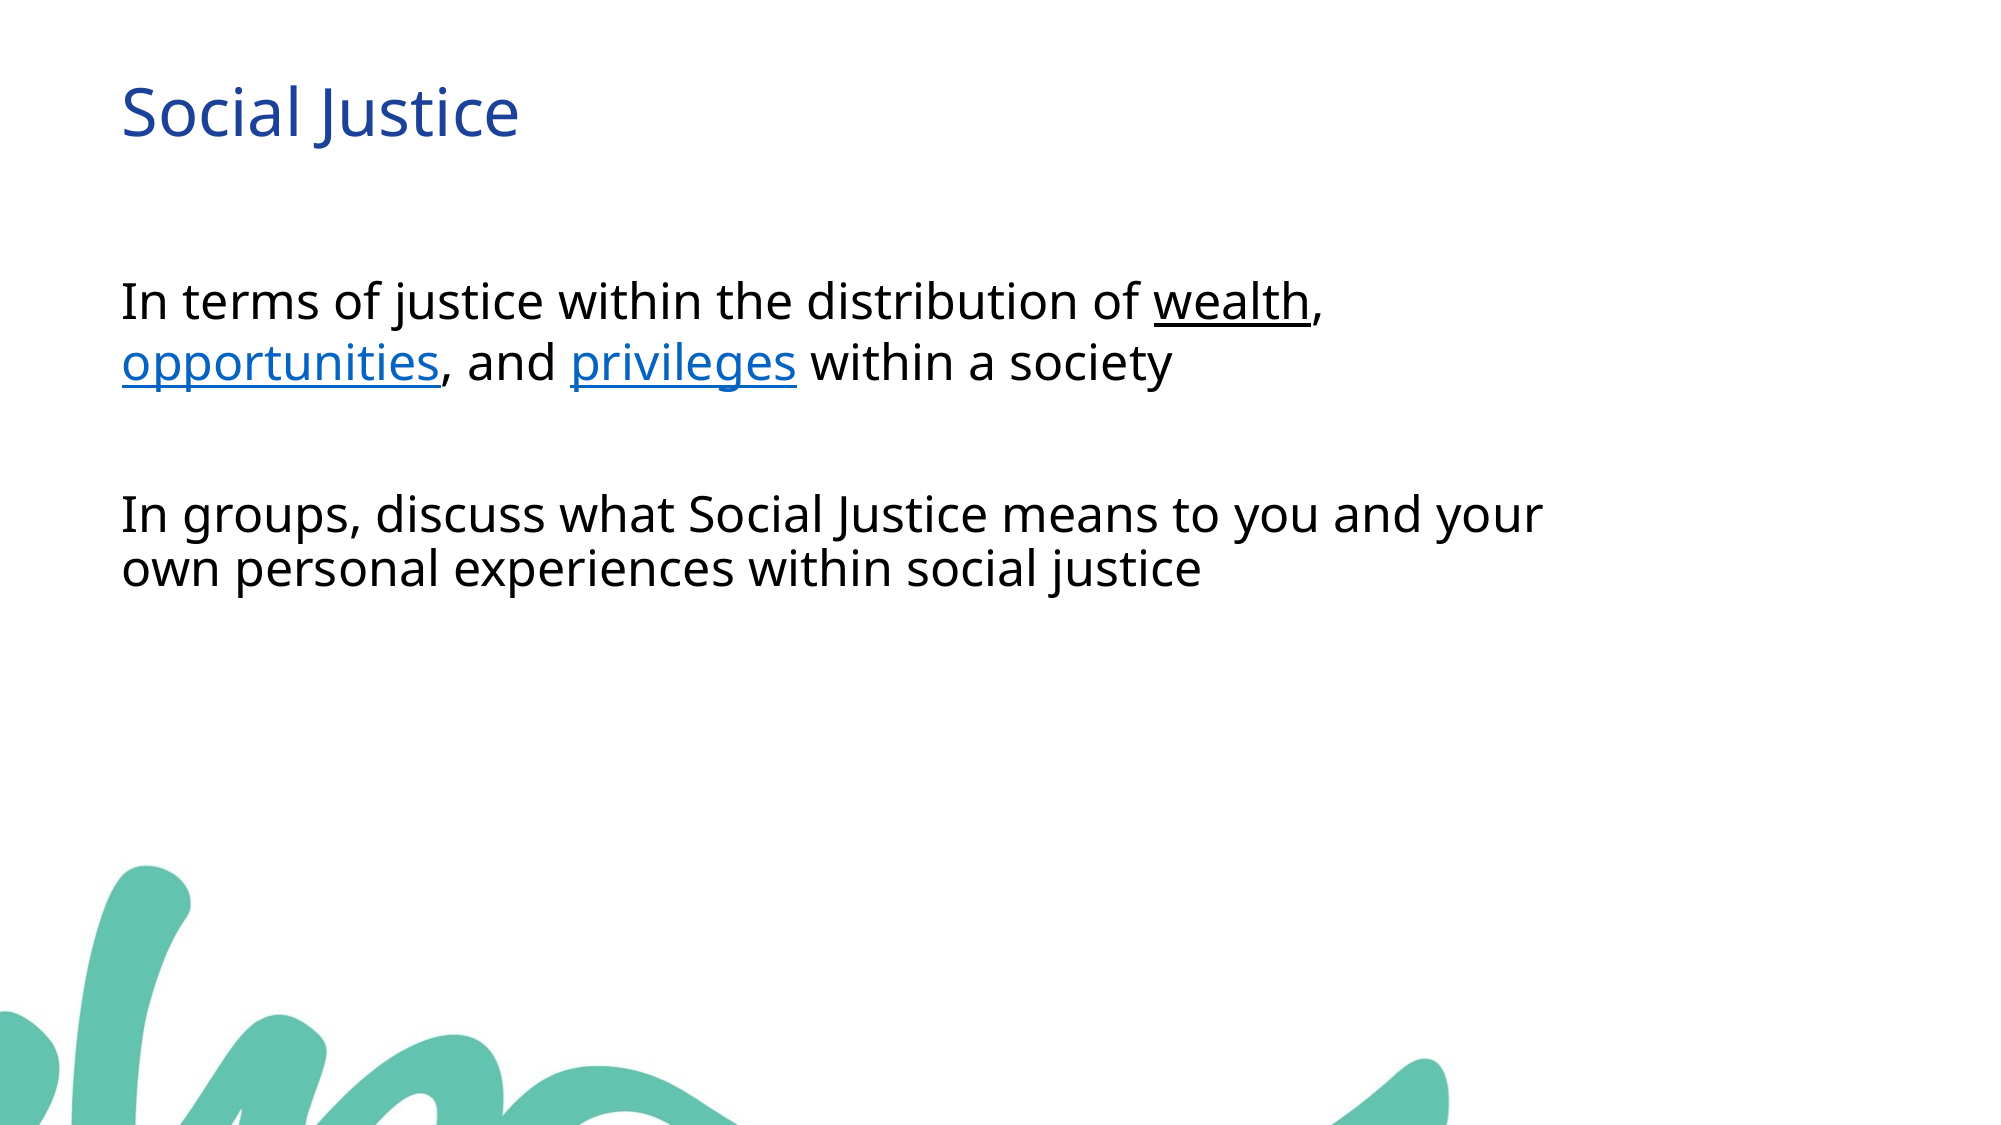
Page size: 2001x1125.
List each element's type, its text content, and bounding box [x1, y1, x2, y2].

list Social Justice [121, 78, 1867, 219]
picture [0, 0, 2001, 1125]
list In terms of justice within the distribution of wealth, opportunities, and privileges within a society​ ​ In groups, discuss what Social Justice means to you and your own personal experiences within social justice [121, 270, 1555, 808]
